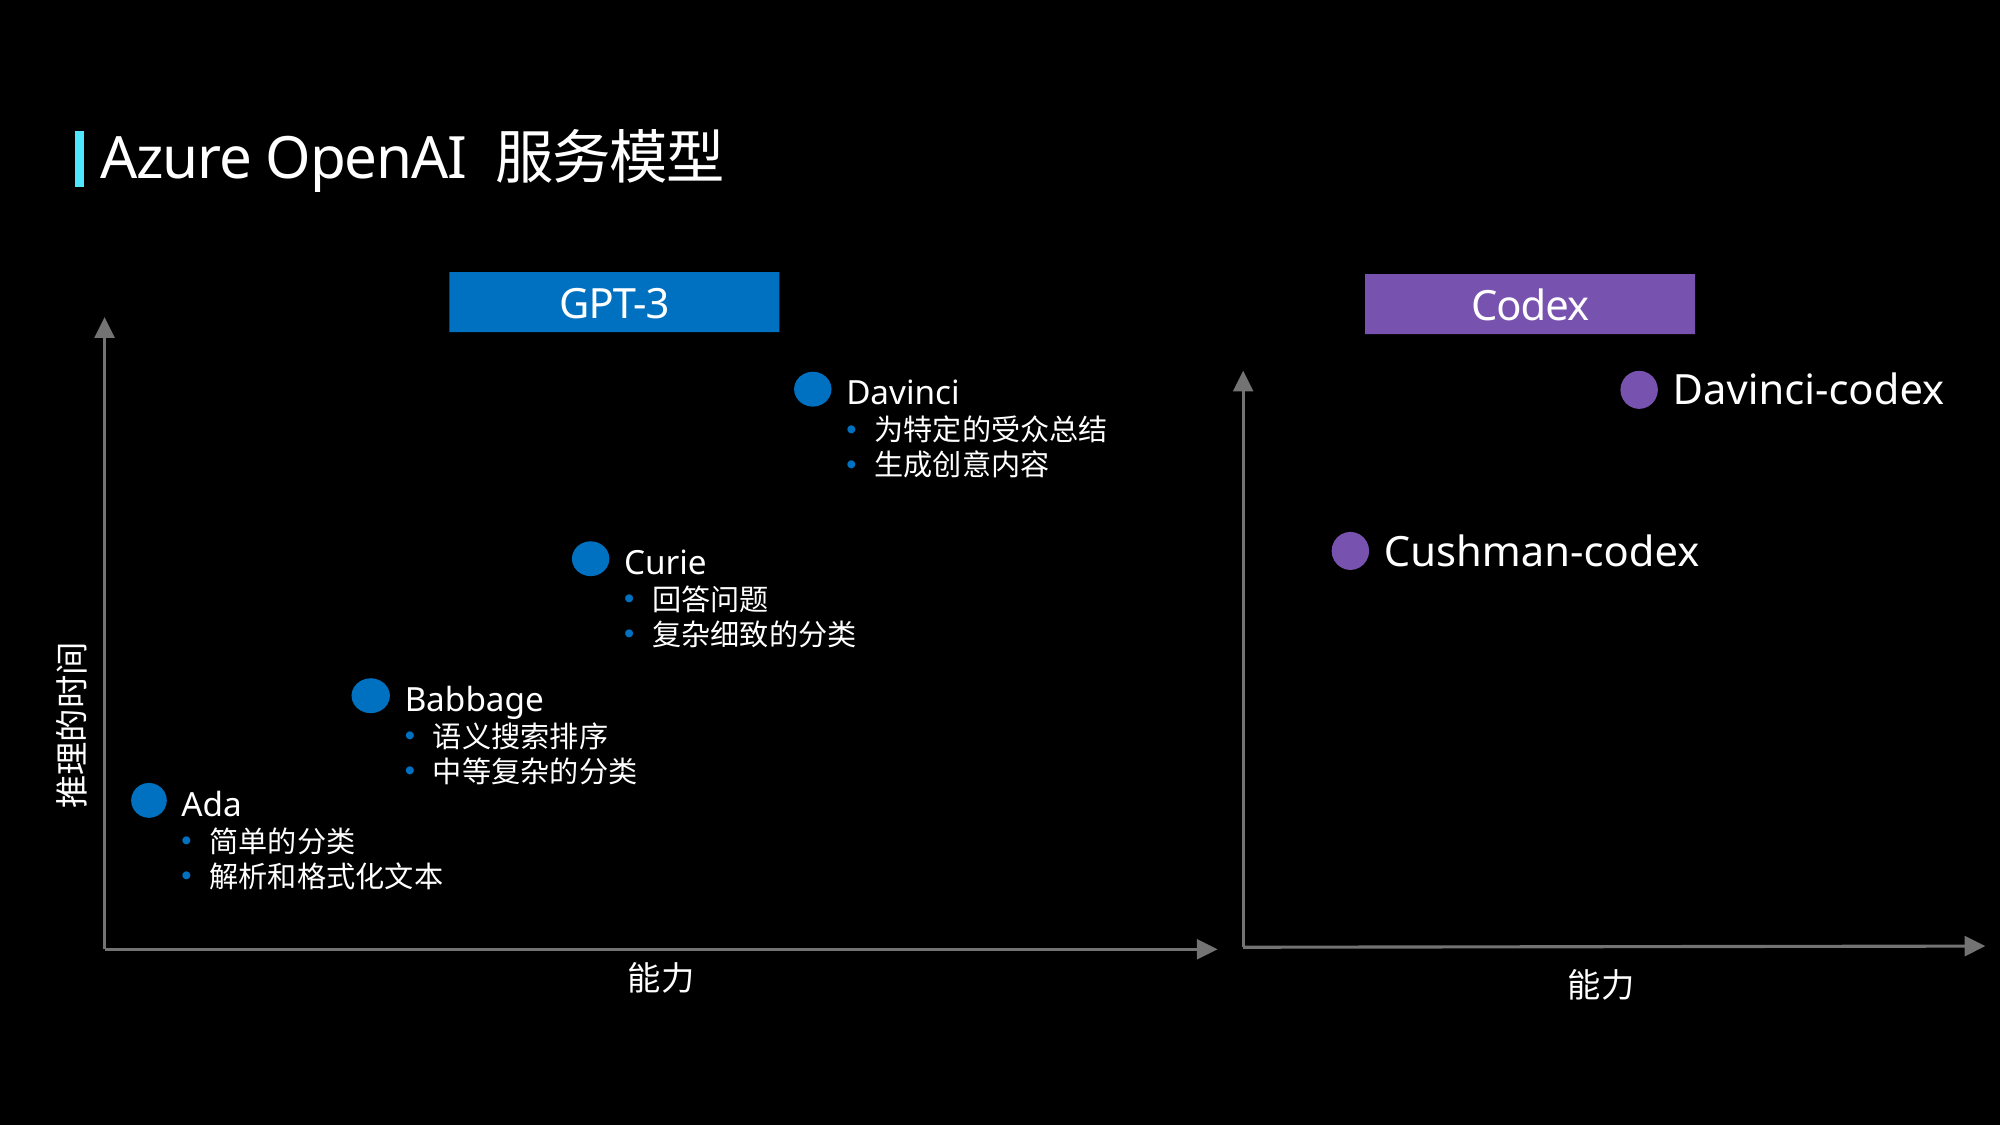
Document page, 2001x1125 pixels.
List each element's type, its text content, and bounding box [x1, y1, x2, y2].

text_box 推理的时间 [51, 525, 92, 809]
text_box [104, 316, 1259, 998]
text_box GPT-3 [449, 271, 780, 316]
text_box Codex [1364, 273, 1696, 335]
text_box Azure OpenAI 服务模型 [100, 120, 1310, 191]
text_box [1242, 363, 2000, 1005]
